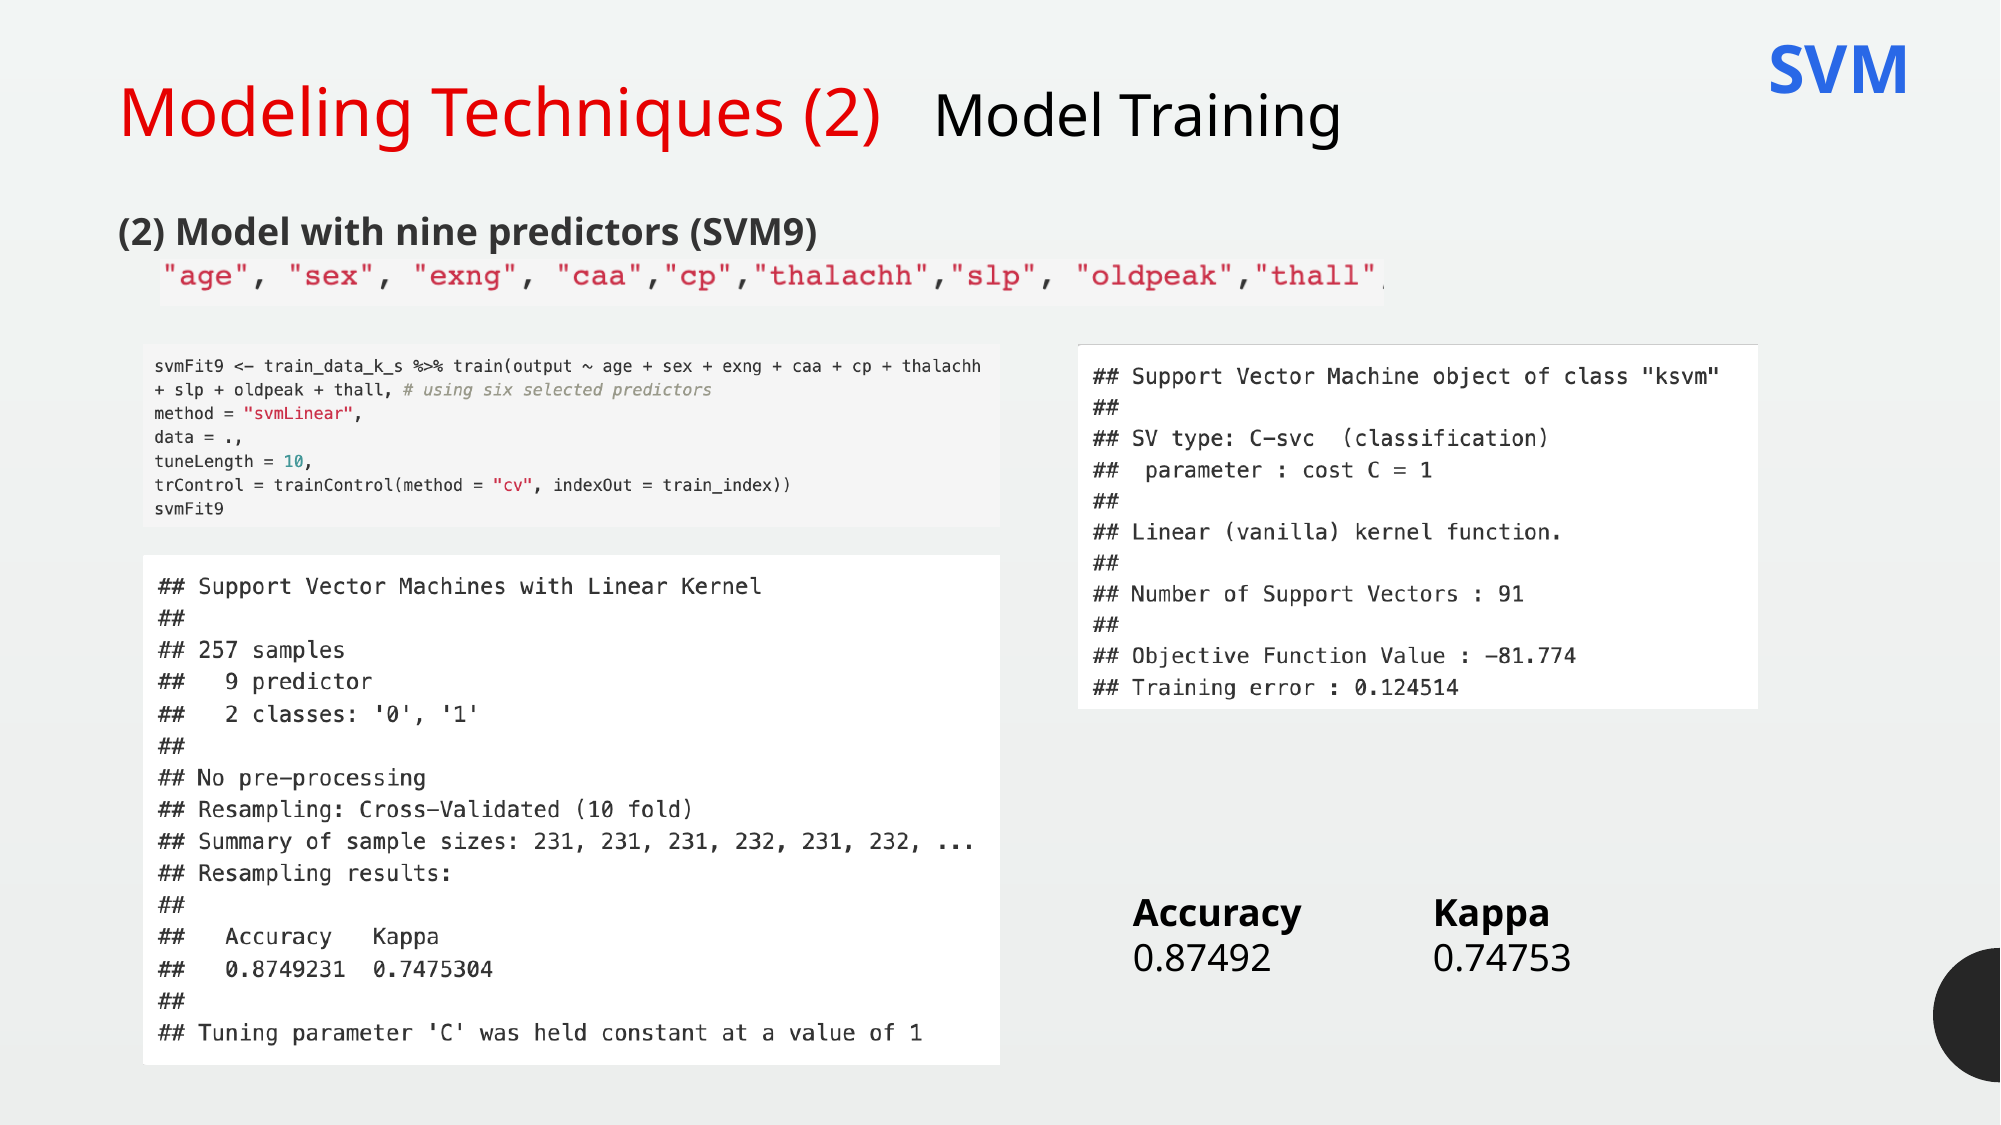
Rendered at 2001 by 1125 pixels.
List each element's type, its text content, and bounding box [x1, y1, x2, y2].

text_box (2) Model with nine predictors (SVM9) [103, 200, 911, 261]
text_box Modeling Techniques (2) Model Training [103, 62, 1714, 157]
picture [143, 344, 1000, 527]
picture [160, 259, 1384, 306]
picture [143, 555, 1000, 1065]
text_box Accuracy Kappa 0.87492 0.74753 [1118, 881, 1927, 987]
picture [1078, 344, 1758, 709]
text_box SVM [1638, 19, 1927, 115]
